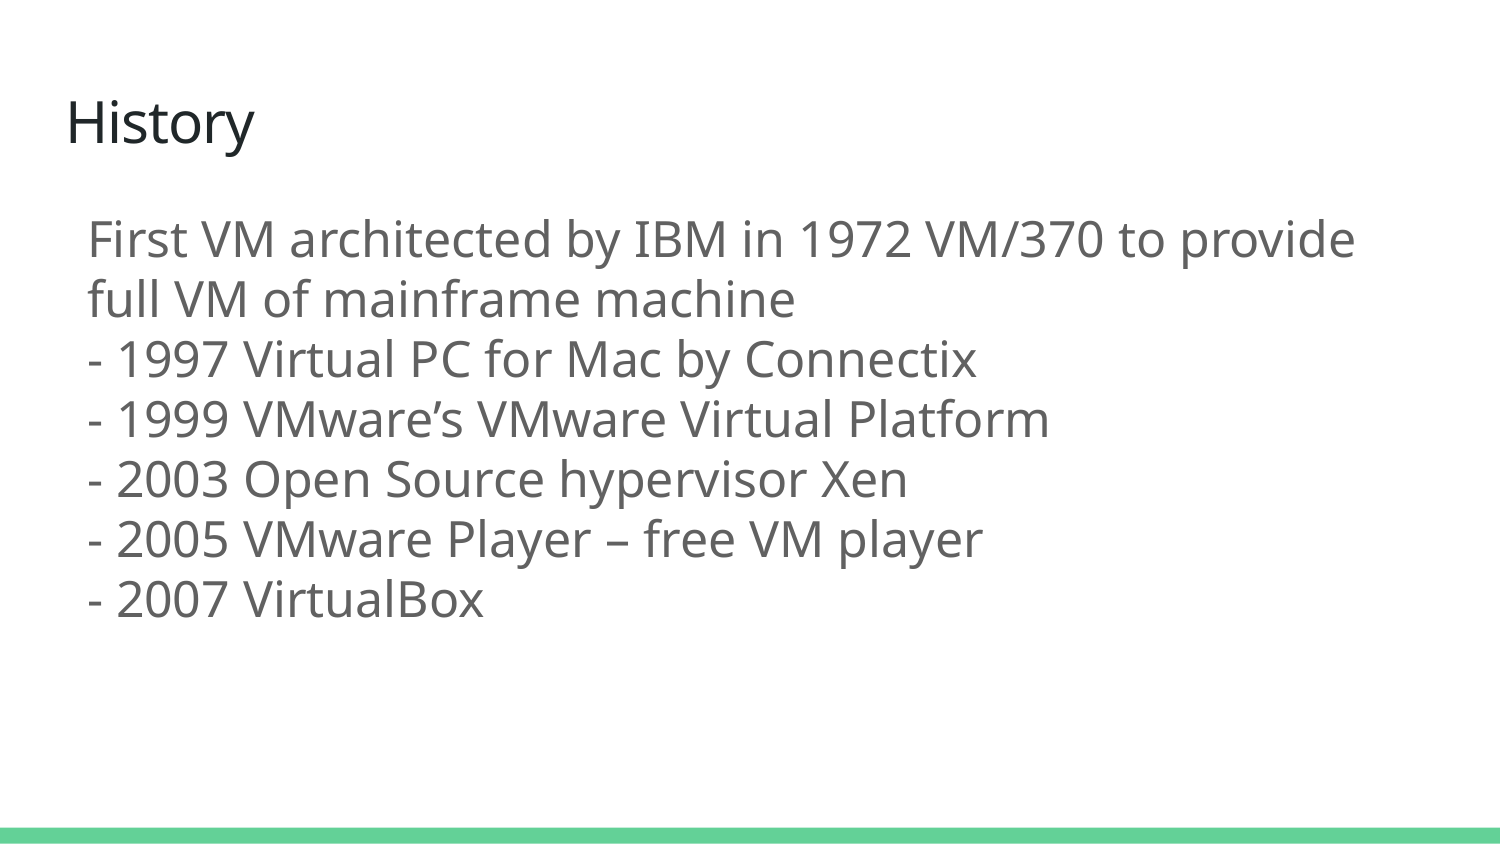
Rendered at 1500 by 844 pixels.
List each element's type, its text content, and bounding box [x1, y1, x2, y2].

text_box History [63, 82, 714, 155]
list First VM architected by IBM in 1972 VM/370 to provide full VM of mainframe machine - 1997 Virtual PC for Mac by Connectix - 1999 VMware’s VMware Virtual Platform - 2003 Open Source hypervisor Xen - 2005 VMware Player – free VM player - 2007 VirtualBox [87, 207, 1397, 766]
